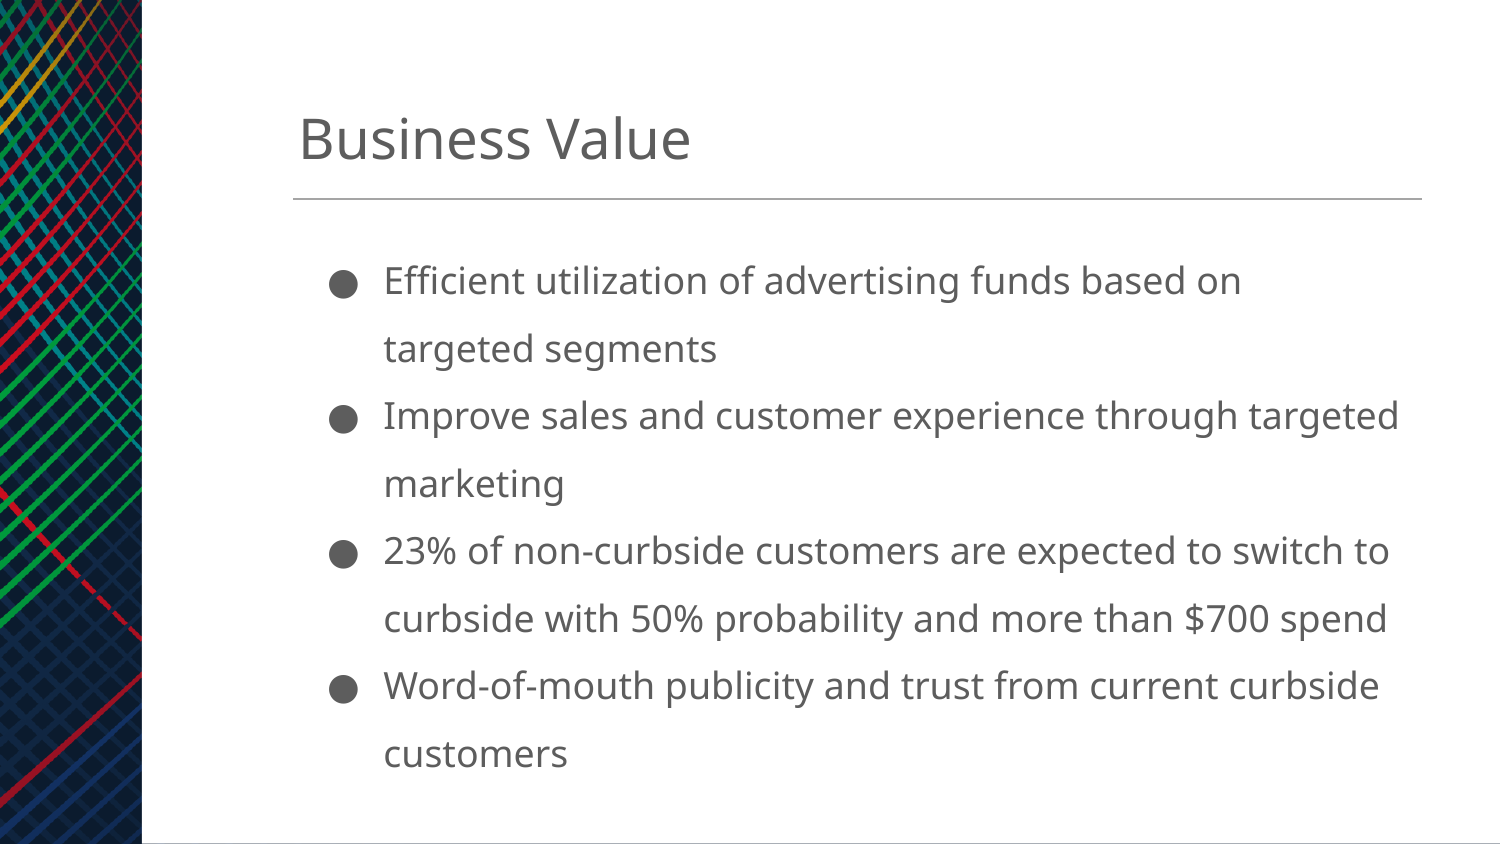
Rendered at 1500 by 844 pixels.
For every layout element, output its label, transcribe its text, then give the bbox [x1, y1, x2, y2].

picture [0, 0, 141, 844]
list Business Value [293, 101, 1491, 181]
text_box Efficient utilization of advertising funds based on targeted segments Improve sales and customer experience through targeted marketing 23% of non-curbside customers are expected to switch to curbside with 50% probability and more than $700 spend Word-of-mouth publicity and trust from current curbside customers [293, 227, 1417, 790]
